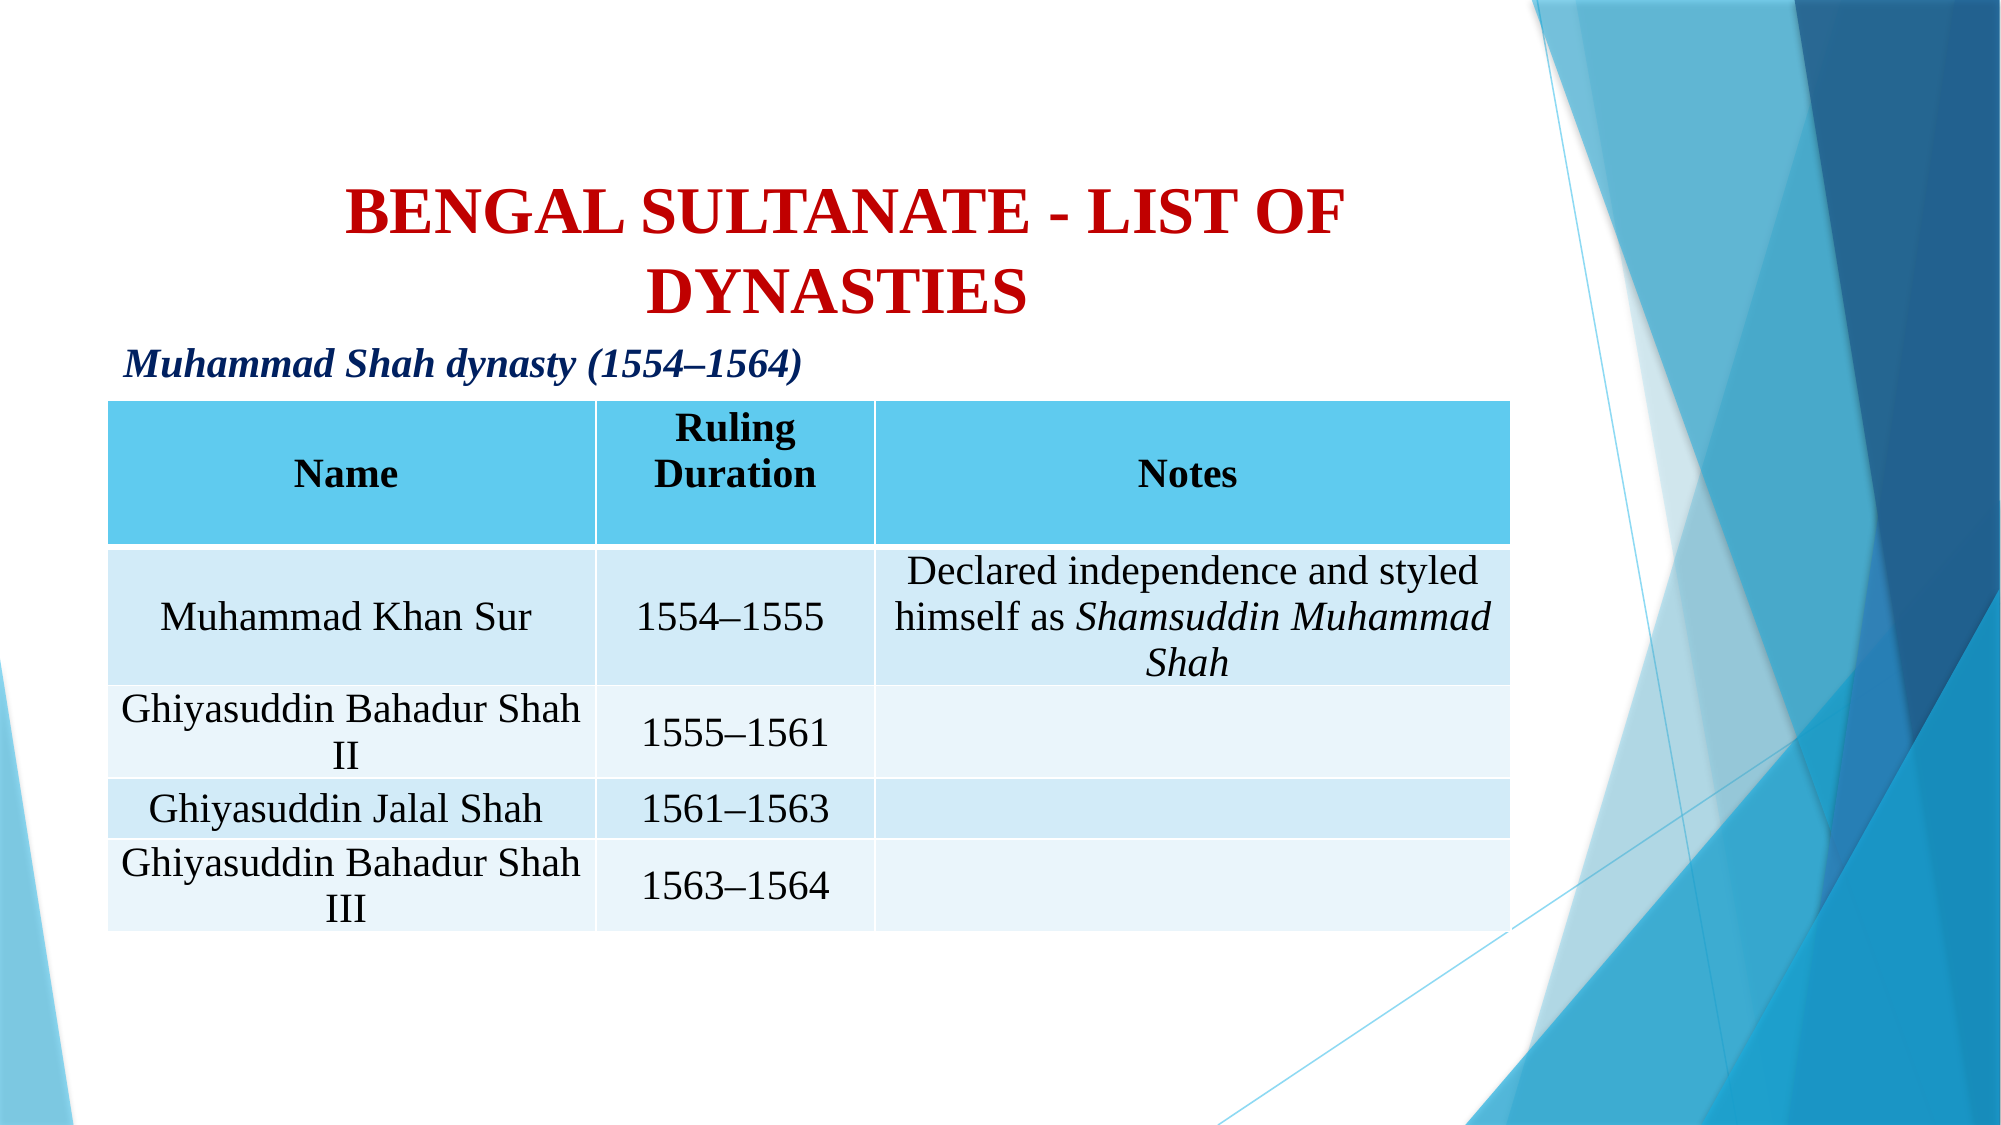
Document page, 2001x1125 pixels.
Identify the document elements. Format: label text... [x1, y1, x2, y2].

table_cell [876, 686, 1510, 777]
table_cell Muhammad Khan Sur [108, 550, 595, 685]
table_cell 1563–1564 [597, 840, 874, 931]
table_cell 1561–1563 [597, 779, 874, 838]
table_cell Ghiyasuddin Bahadur Shah III [108, 840, 595, 931]
table_cell 1555–1561 [597, 686, 874, 777]
table_header Name [108, 401, 595, 544]
table_cell Ghiyasuddin Jalal Shah [108, 779, 595, 838]
text_box Muhammad Shah dynasty (1554–1564) [108, 328, 846, 394]
table_header Ruling Duration [597, 401, 874, 544]
title BENGAL SULTANATE - LIST OF DYNASTIES [180, 159, 1512, 323]
table_cell 1554–1555 [597, 550, 874, 685]
table_cell Ghiyasuddin Bahadur Shah II [108, 686, 595, 777]
table_header Notes [876, 401, 1510, 544]
table_cell [876, 840, 1510, 931]
table_cell Declared independence and styled himself as Shamsuddin Muhammad Shah [876, 550, 1510, 685]
table_cell [876, 779, 1510, 838]
